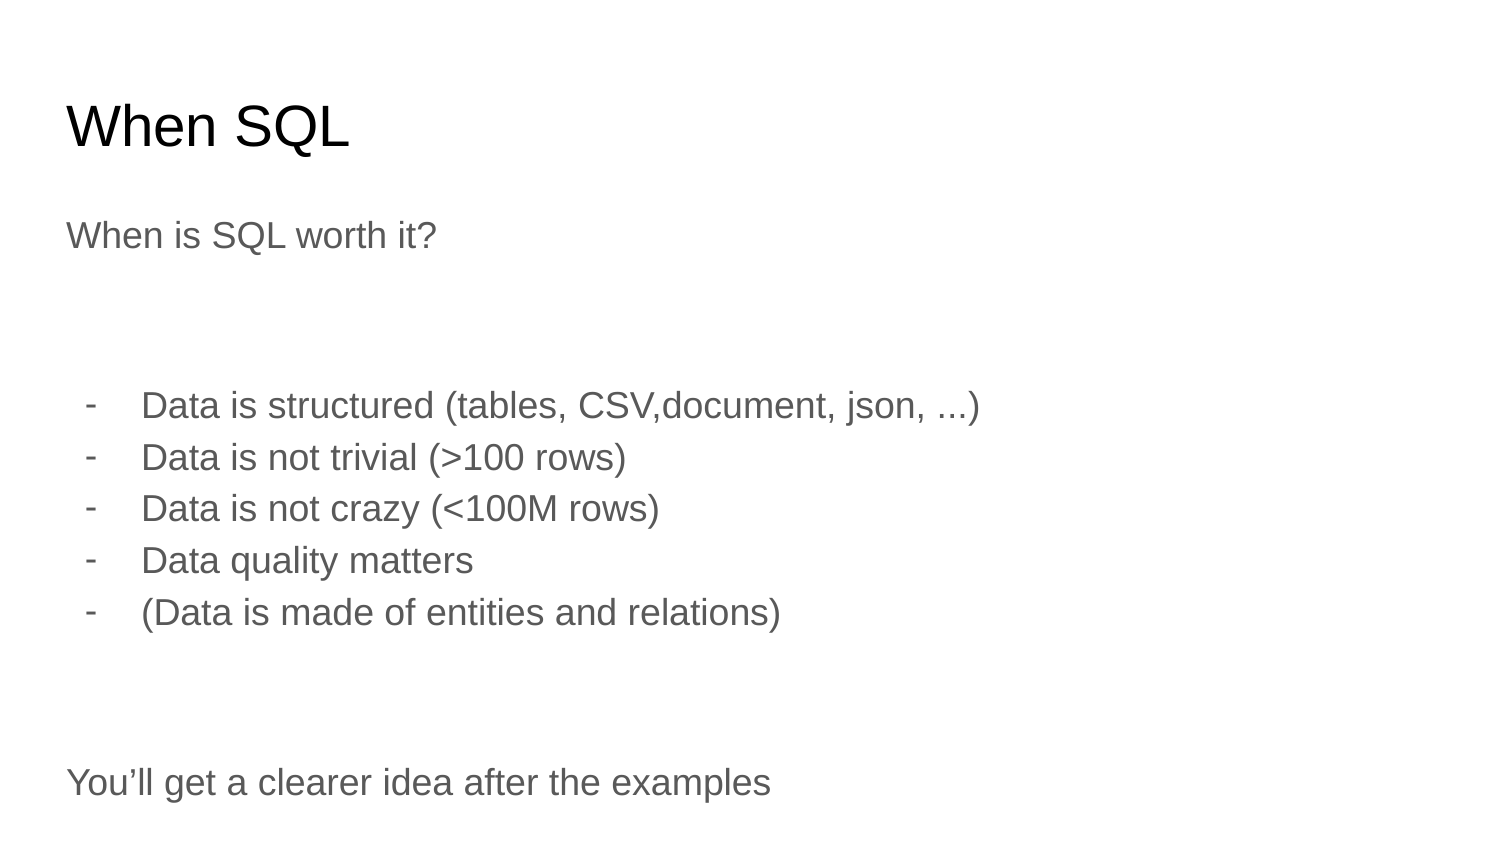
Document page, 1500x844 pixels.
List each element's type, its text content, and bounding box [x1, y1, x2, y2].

title When SQL [51, 72, 1449, 167]
list When is SQL worth it? Data is structured (tables, CSV,document, json, ...) Data is not trivial (>100 rows) Data is not crazy (<100M rows) Data quality matters (Data is made of entities and relations) You’ll get a clearer idea after the examples [51, 189, 1449, 750]
